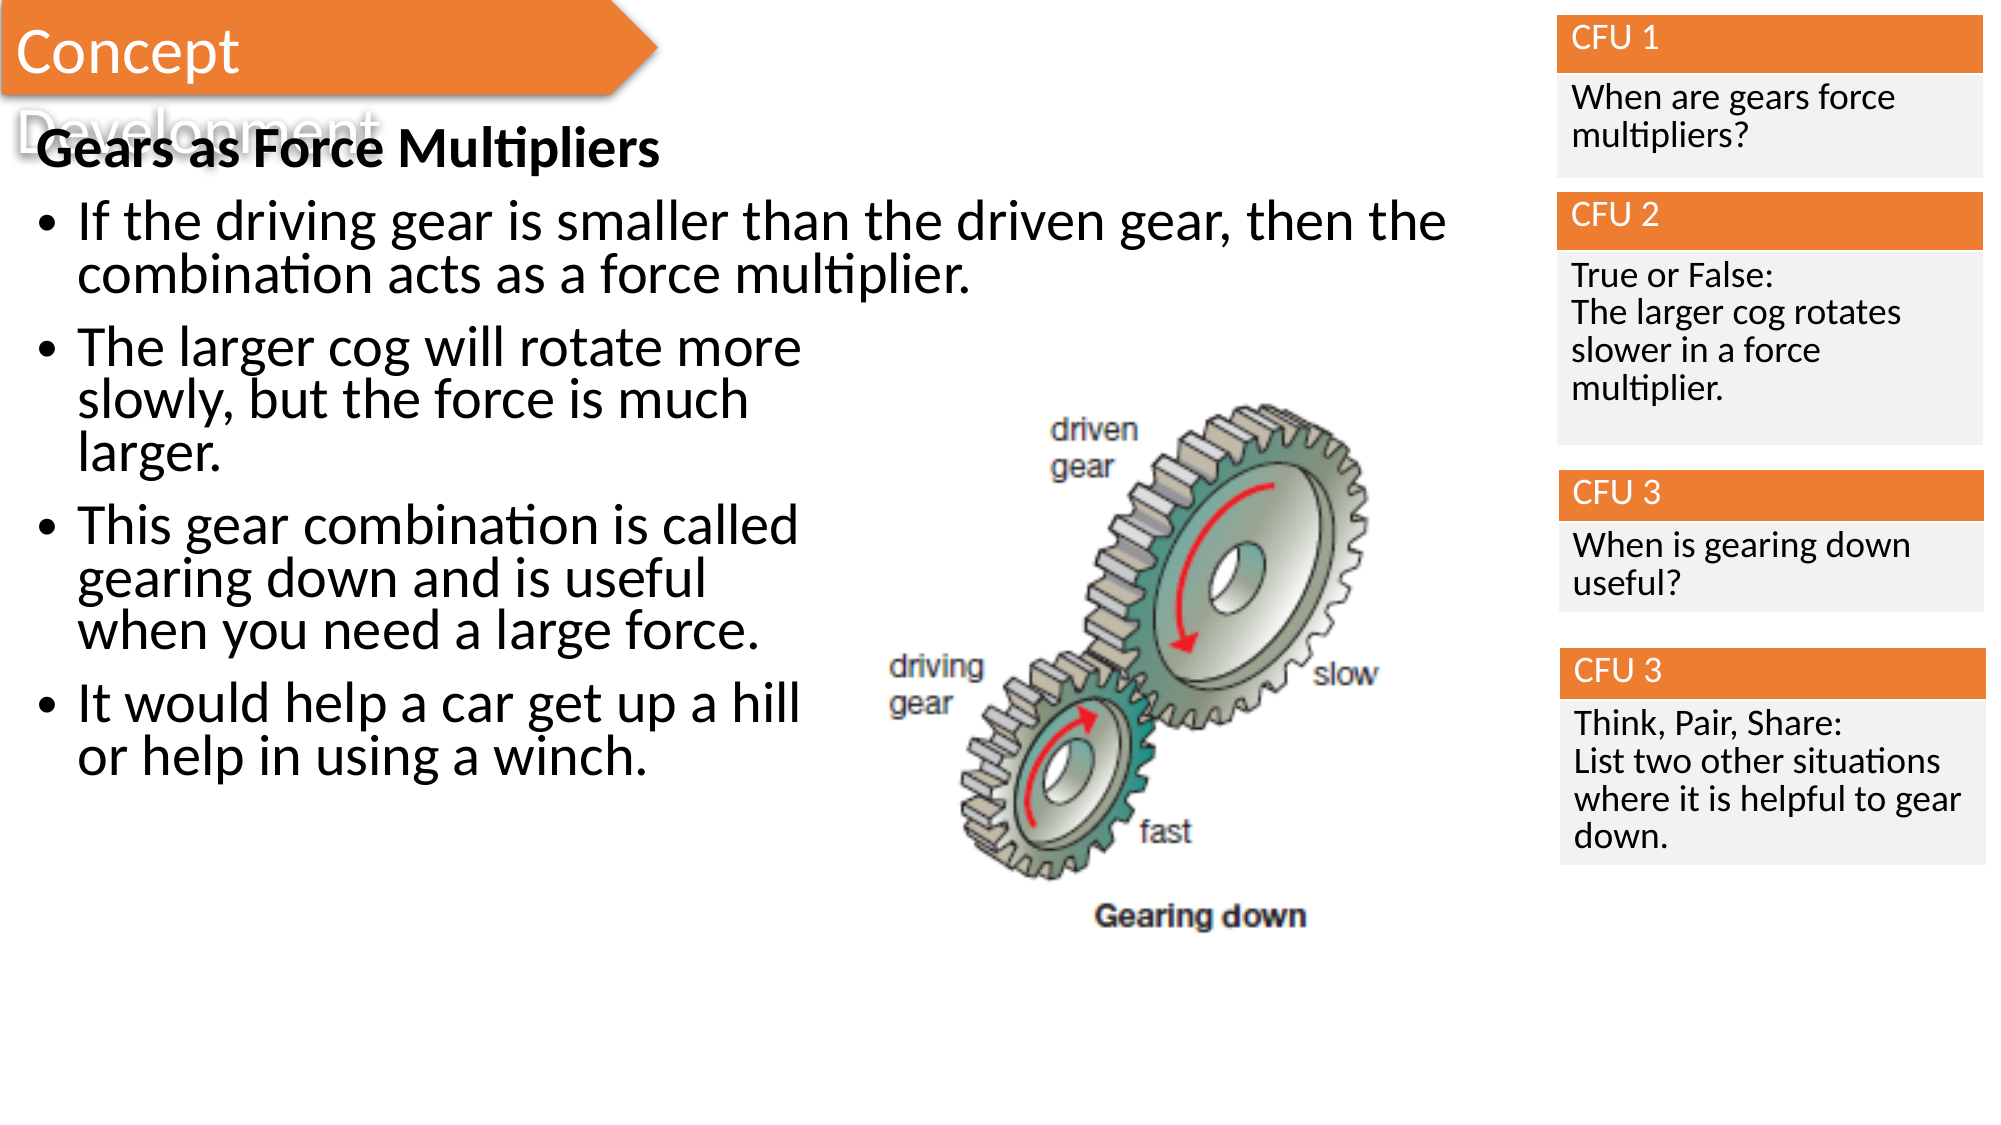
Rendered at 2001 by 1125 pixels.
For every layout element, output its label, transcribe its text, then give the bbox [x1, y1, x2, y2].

table_cell Think, Pair, Share: List two other situations where it is helpful to gear down. [1560, 701, 1986, 865]
text_box Concept Development [1, 0, 658, 95]
table_header CFU 3 [1560, 648, 1986, 699]
table_header CFU 1 [1557, 15, 1983, 73]
list Gears as Force Multipliers If the driving gear is smaller than the driven gear, then the combination acts as a force multiplier. The larger cog will rotate more slowly, but the force is much larger. This gear combination is called gearing down and is useful when you need a large force. It would help a car get up a hill or help in using a winch. [21, 118, 1542, 832]
table_header CFU 3 [1559, 470, 1984, 521]
table_cell True or False: The larger cog rotates slower in a force multiplier. [1557, 252, 1983, 445]
table_header CFU 2 [1557, 192, 1983, 250]
table_cell When is gearing down useful? [1559, 523, 1984, 612]
table_cell When are gears force multipliers? [1557, 75, 1983, 178]
picture [883, 352, 1409, 970]
